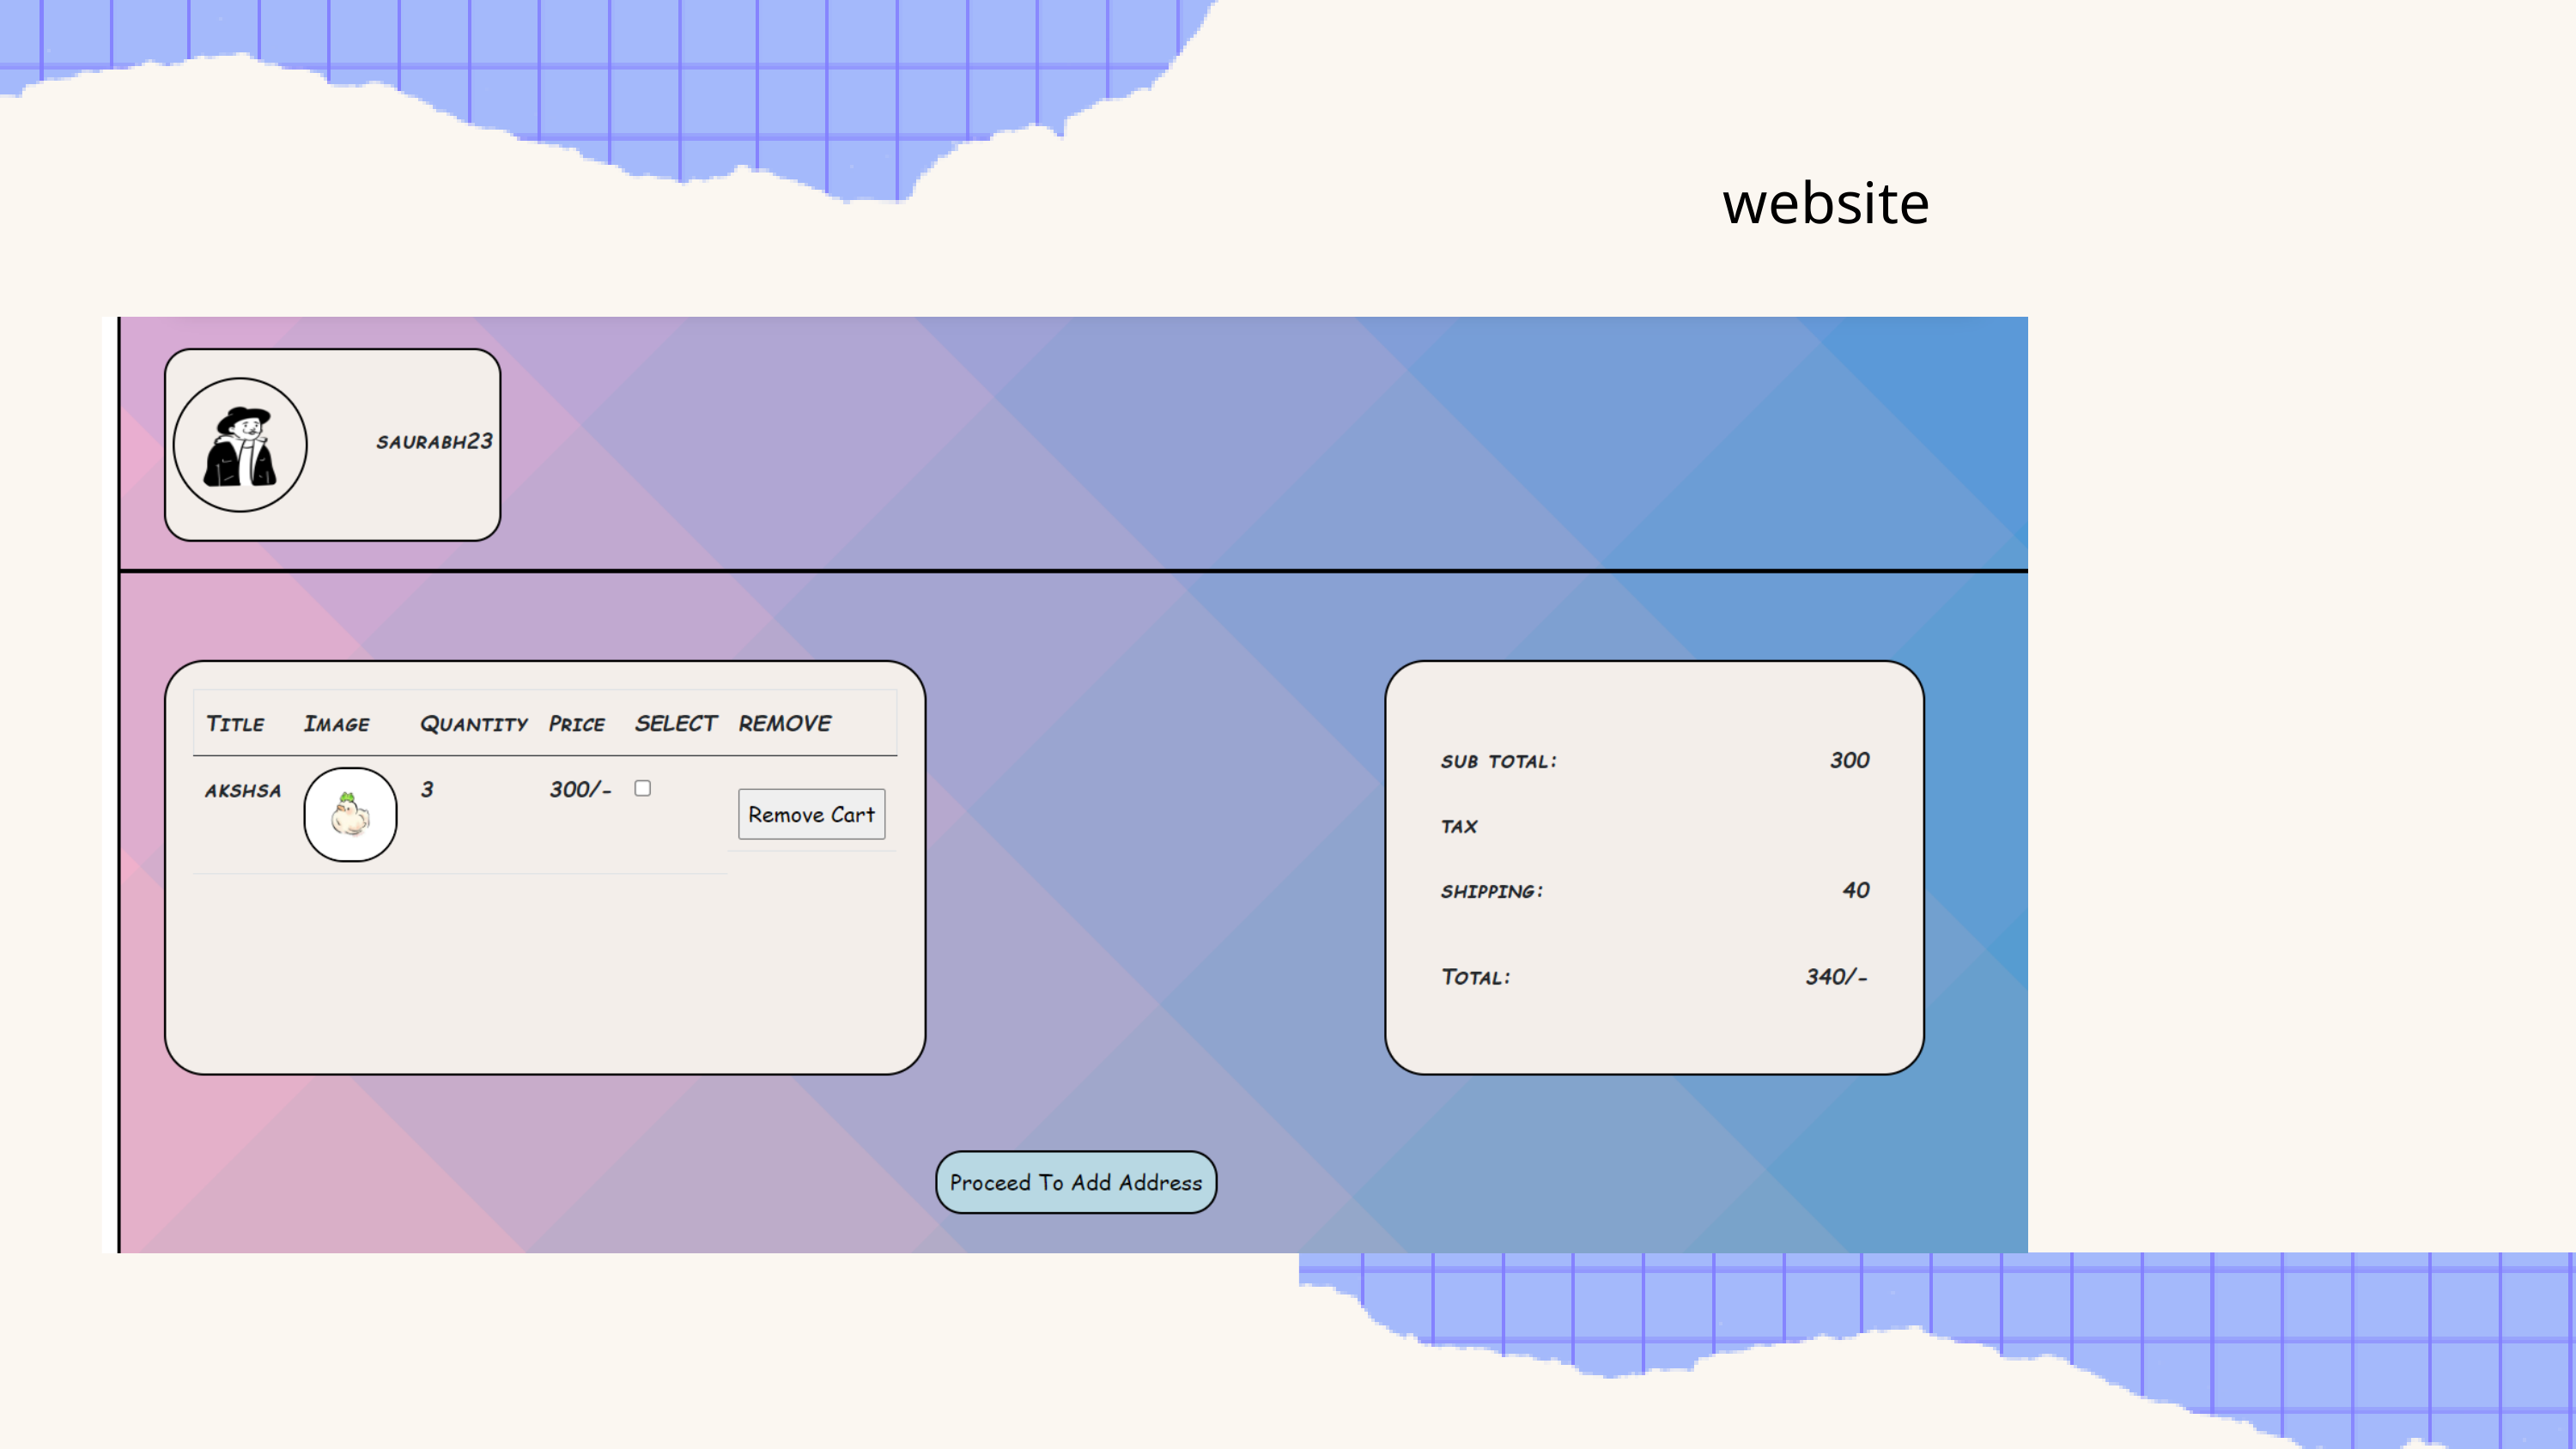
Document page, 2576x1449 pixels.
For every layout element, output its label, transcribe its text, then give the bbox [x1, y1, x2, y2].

text_box [1298, 1252, 2576, 1449]
text_box [101, 317, 2028, 1253]
text_box [0, 0, 1254, 204]
text_box website [1681, 72, 1973, 398]
